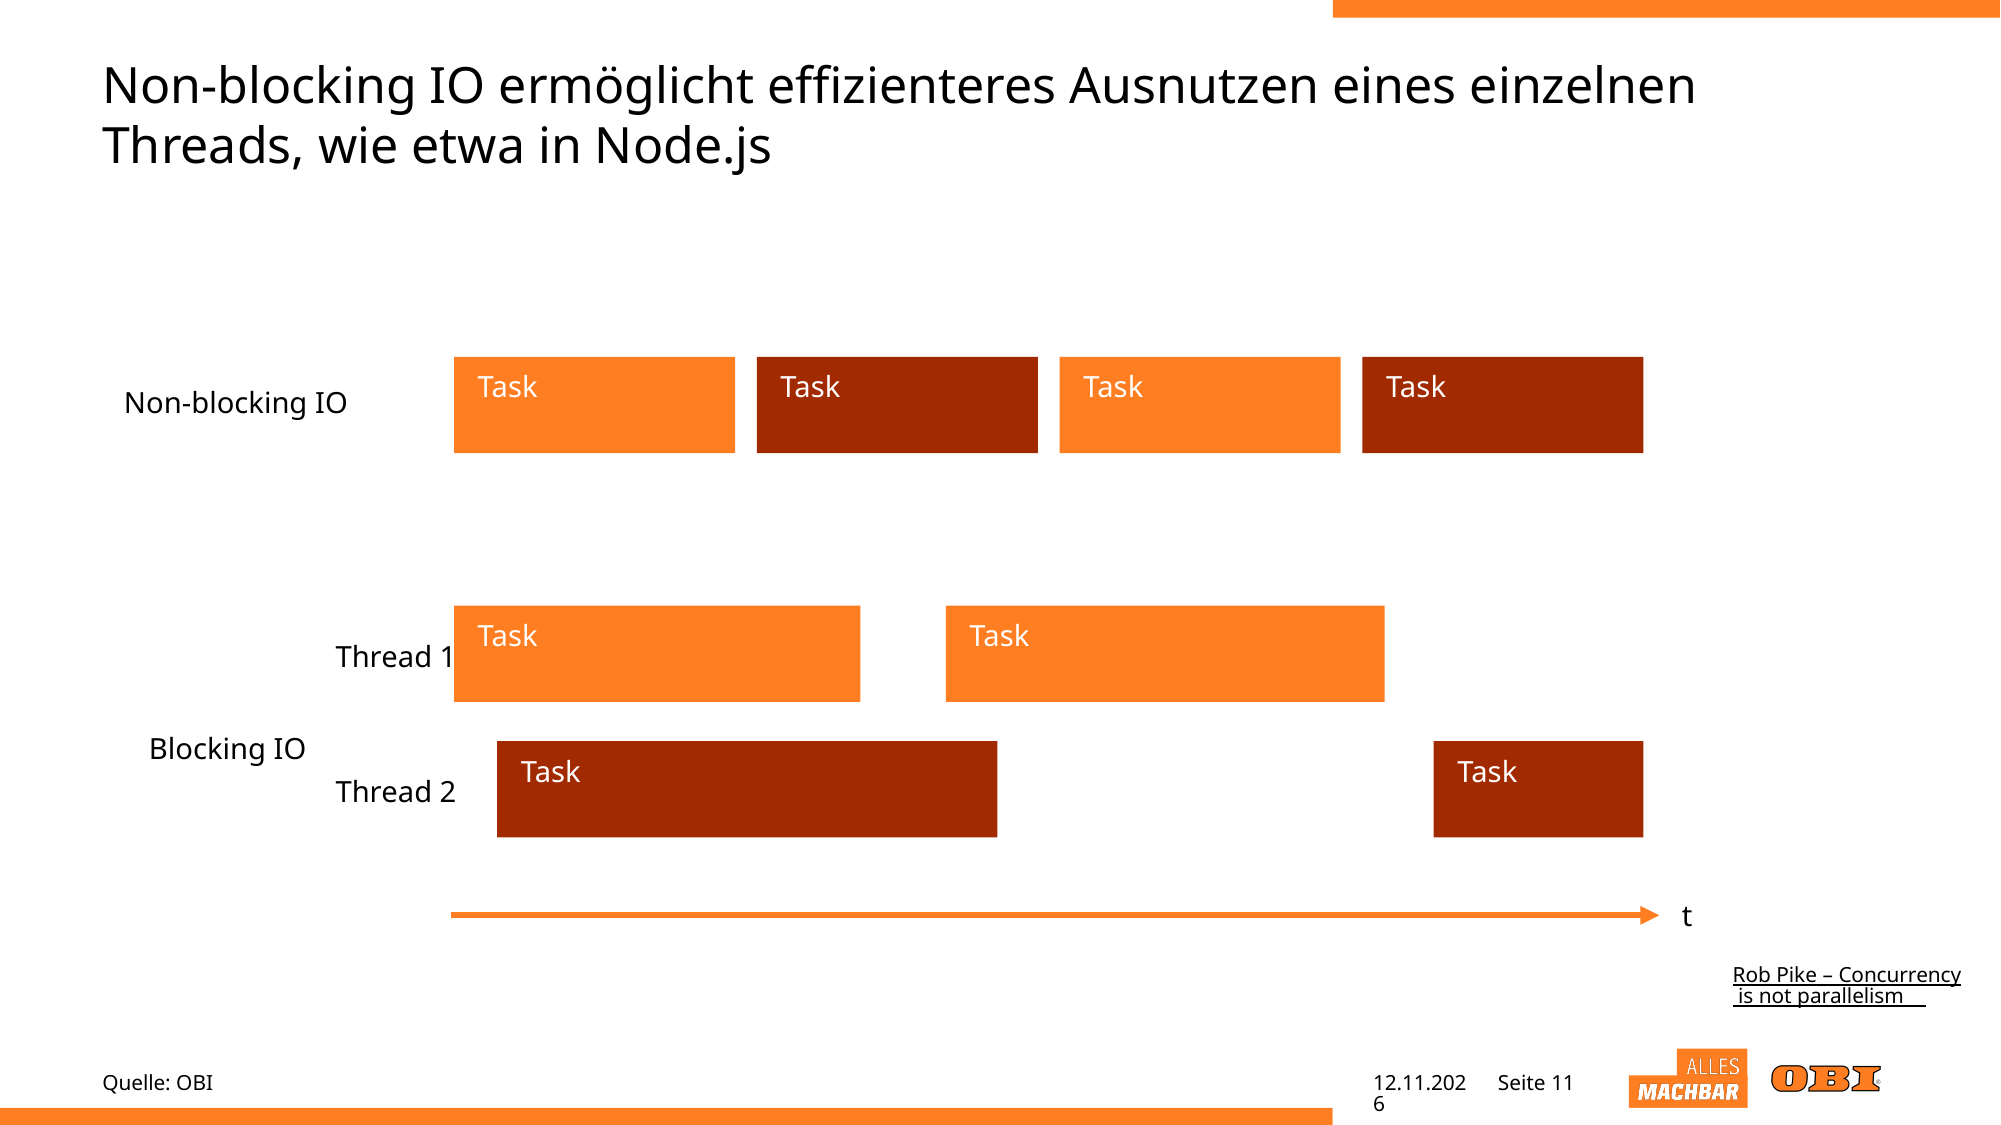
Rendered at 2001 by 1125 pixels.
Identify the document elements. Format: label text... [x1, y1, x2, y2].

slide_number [1373, 1071, 1475, 1097]
text_box Task [496, 740, 998, 838]
text_box Rob Pike – Concurrency is not parallelism [1732, 961, 1964, 1015]
text_box Task [453, 356, 736, 454]
text_box Task [1433, 740, 1644, 838]
text_box Task [1059, 356, 1342, 454]
text_box Task [756, 356, 1039, 454]
text_box Task [945, 605, 1386, 703]
picture [1754, 1048, 1898, 1107]
text_box Thread 2 [335, 772, 496, 808]
text_box Non-blocking IO [123, 384, 356, 420]
footer Quelle: OBI [102, 1071, 1271, 1097]
picture [1638, 1058, 1739, 1100]
slide_number Seite 11 [1497, 1071, 1588, 1097]
text_box Task [1361, 356, 1644, 454]
title Non-blocking IO ermöglicht effizienteres Ausnutzen eines einzelnen Threads, wie etwa in Node.js [102, 112, 1880, 174]
text_box t [1681, 897, 1733, 933]
text_box Thread 1 [335, 638, 567, 674]
text_box Task [453, 605, 861, 703]
text_box Blocking IO [148, 730, 381, 766]
